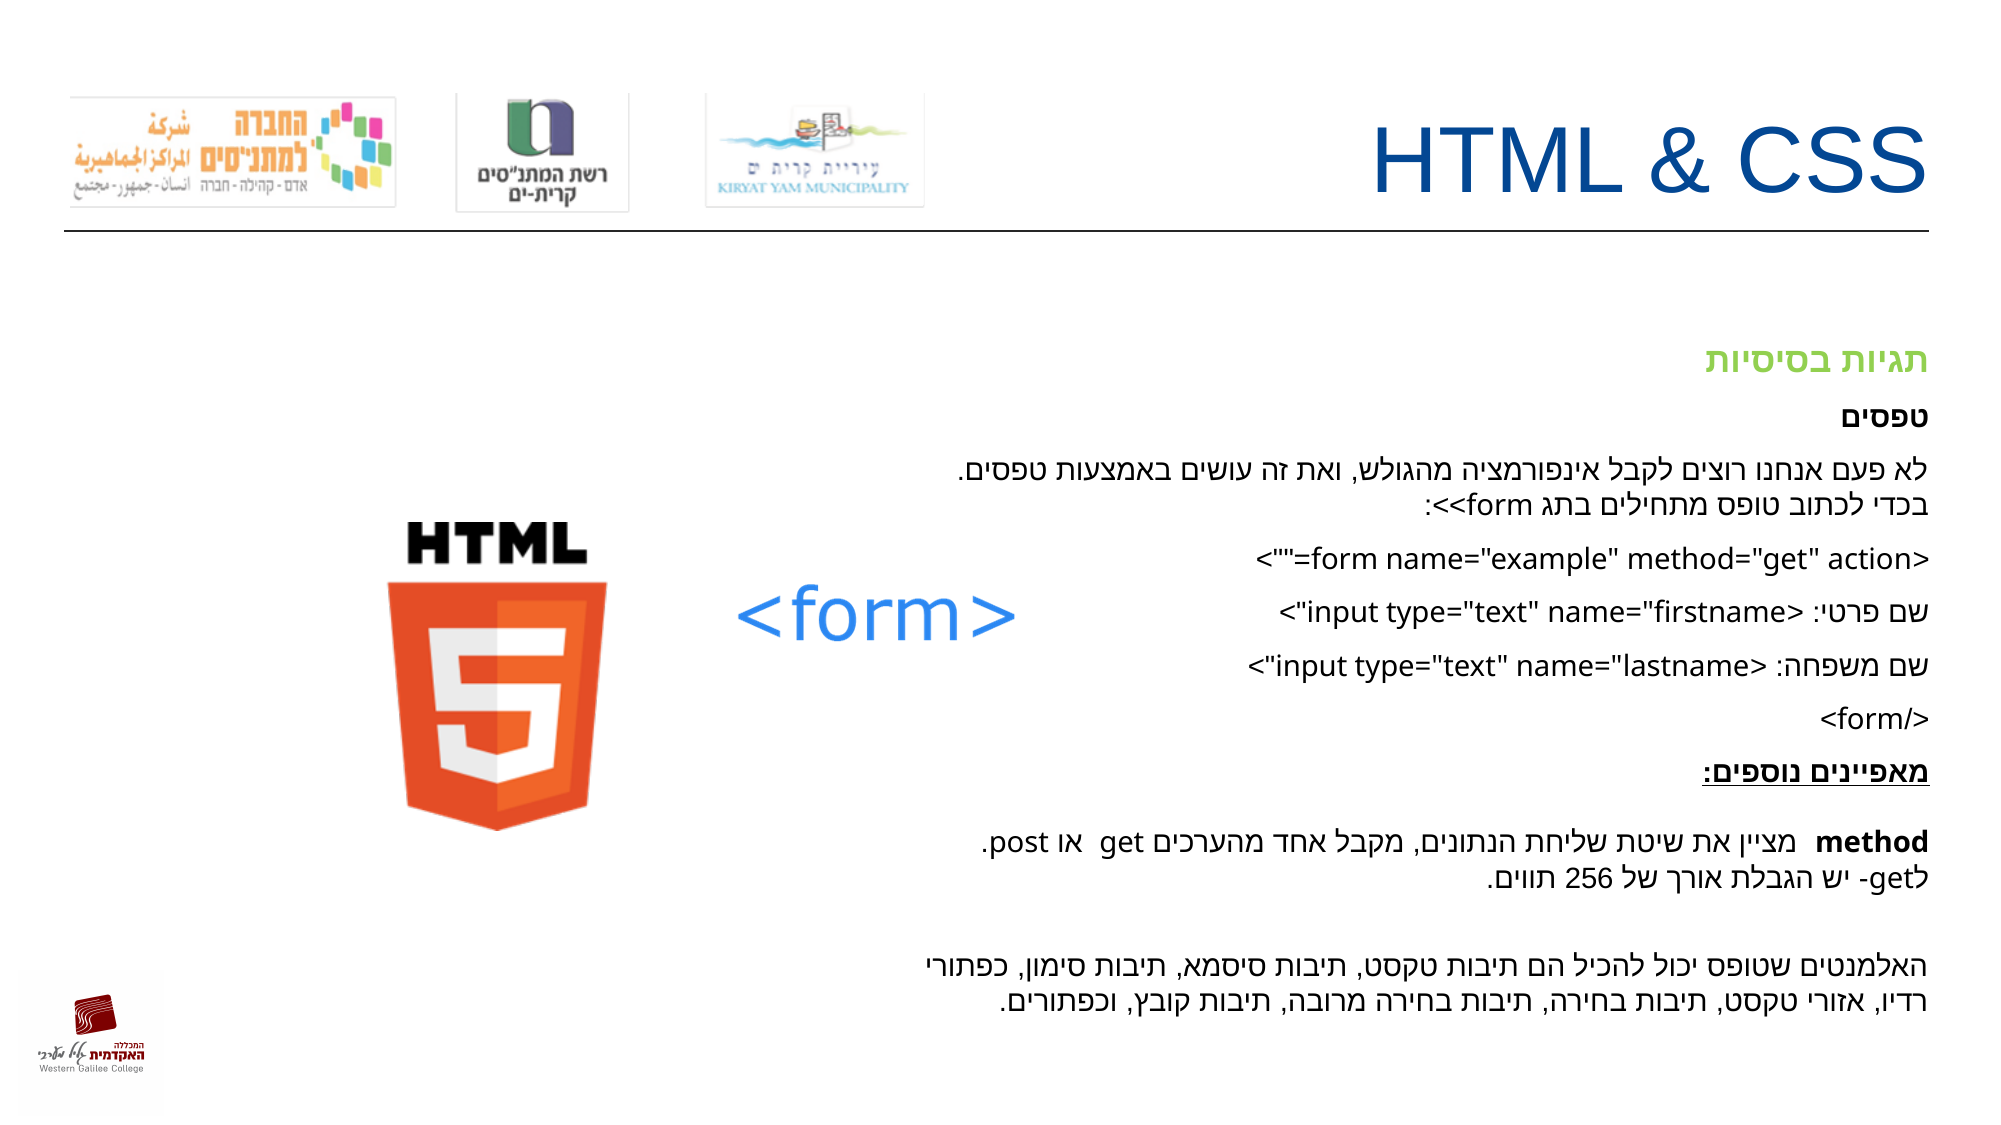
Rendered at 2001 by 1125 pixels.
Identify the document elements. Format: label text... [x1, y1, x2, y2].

picture [70, 93, 925, 213]
picture [18, 970, 164, 1116]
title HTML & CSS [64, 55, 1930, 221]
picture [343, 522, 652, 831]
picture [735, 574, 1018, 732]
text_box תגיות בסיסיות טפסים לא פעם אנחנו רוצים לקבל אינפורמציה מהגולש, ואת זה עושים באמצעות טפסים. בכדי לכתוב טופס מתחילים בתג form>>: <form name="example" method="get" action=""> שם פרטי: <input type="text" name="firstname"> שם משפחה: <input type="text" name="lastname"> </form> מאפיינים נוספים: method מציין את שיטת שליחת הנתונים, מקבל אחד מהערכים get או post. לget- יש הגבלת אורך של 256 תווים. האלמנטים שטופס יכול להכיל הם תיבות טקסט, תיבות סיסמא, תיבות סימון, כפתורי רדיו, אזורי טקסט, תיבות בחירה, תיבות בחירה מרובה, תיבות קובץ, וכפתורים. [924, 309, 1930, 1043]
